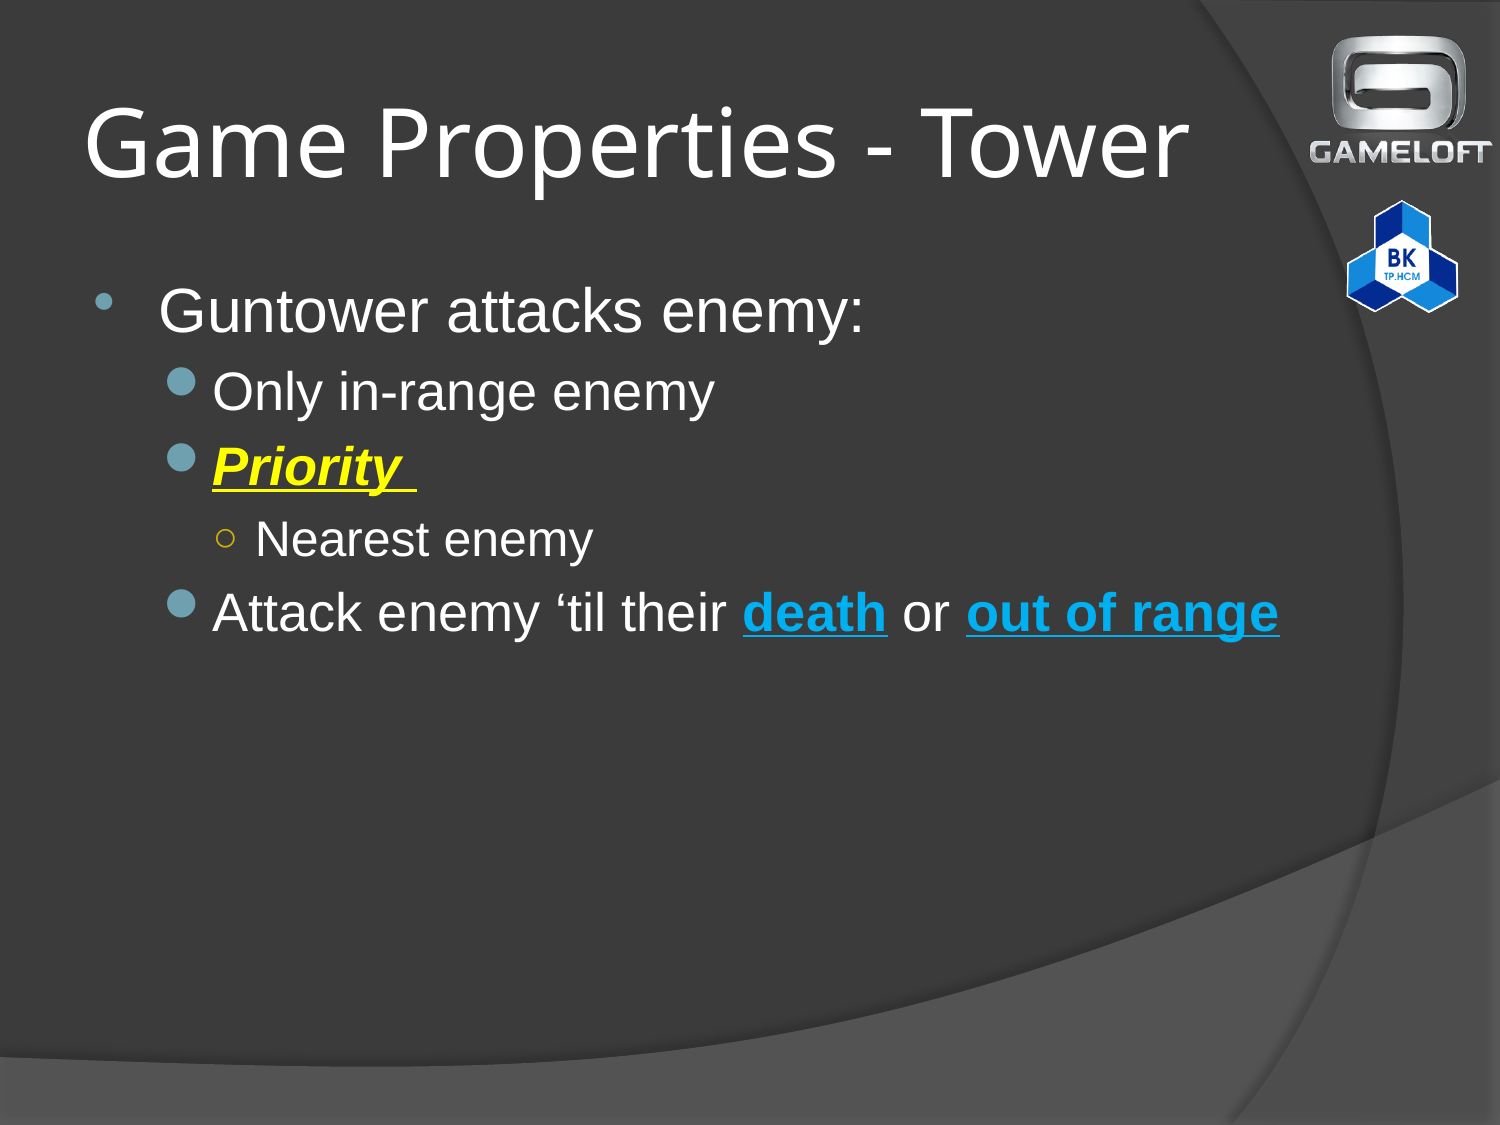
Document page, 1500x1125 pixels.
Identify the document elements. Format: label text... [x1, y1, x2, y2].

picture [1345, 199, 1459, 313]
list Guntower attacks enemy: Only in-range enemy Priority Nearest enemy Attack enemy ‘til their death or out of range [75, 262, 1363, 1063]
picture [1303, 24, 1500, 176]
title Game Properties - Tower [75, 45, 1300, 233]
